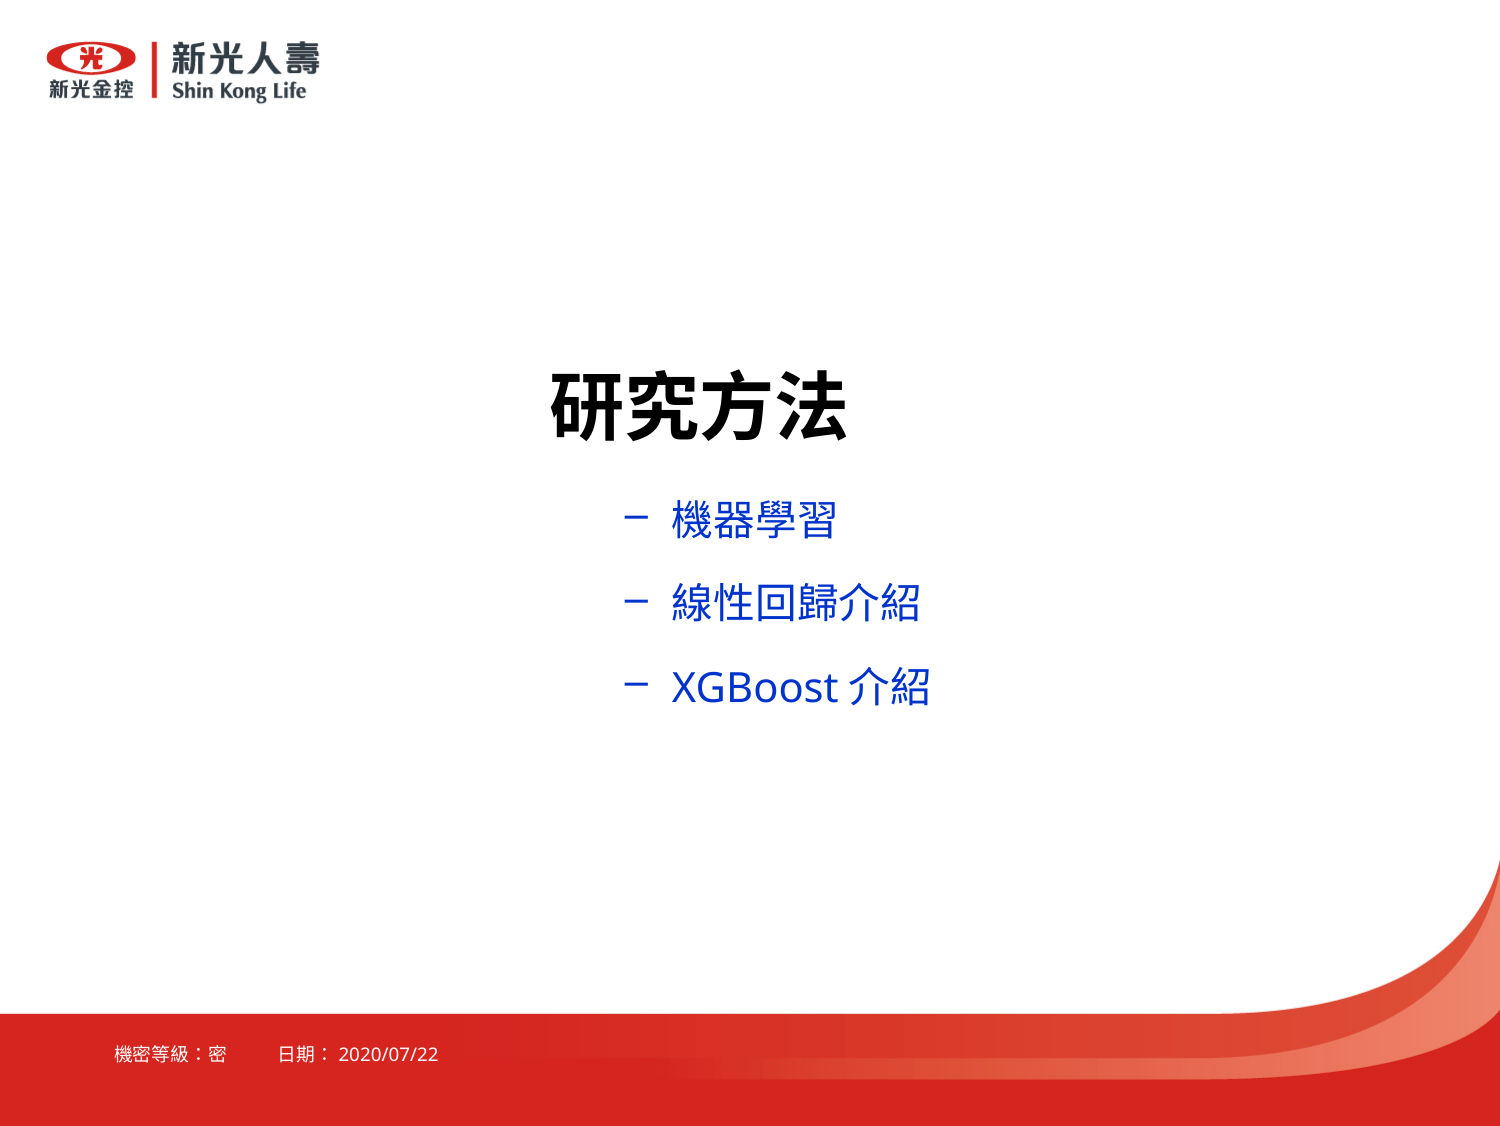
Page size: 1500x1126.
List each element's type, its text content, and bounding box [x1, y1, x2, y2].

picture [0, 0, 1500, 1126]
list 研究方法 機器學習 線性回歸介紹 XGBoost介紹 [537, 255, 1295, 838]
footer 機密等級：密 日期：2020/07/22 [99, 1035, 1212, 1083]
